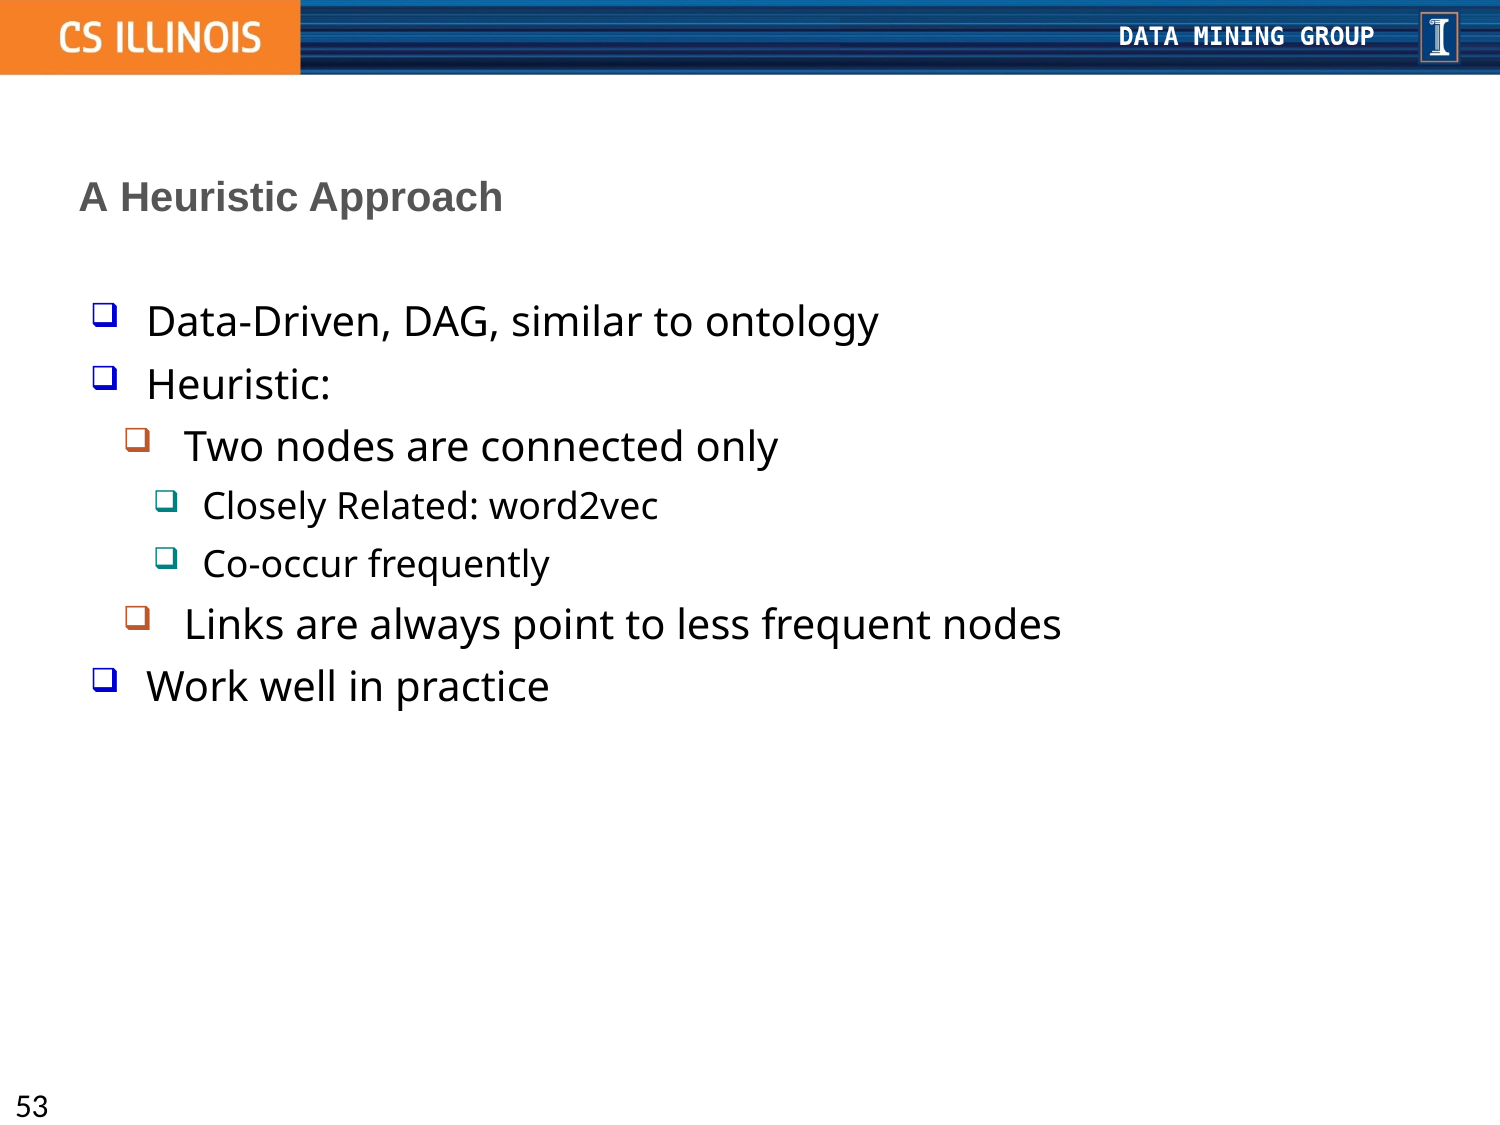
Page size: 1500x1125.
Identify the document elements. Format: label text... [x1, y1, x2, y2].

list Data-Driven, DAG, similar to ontology Heuristic: Two nodes are connected only Closely Related: word2vec Co-occur frequently Links are always point to less frequent nodes Work well in practice [75, 287, 1479, 1105]
text_box A Heuristic Approach [63, 162, 519, 228]
picture [0, 0, 1500, 1125]
